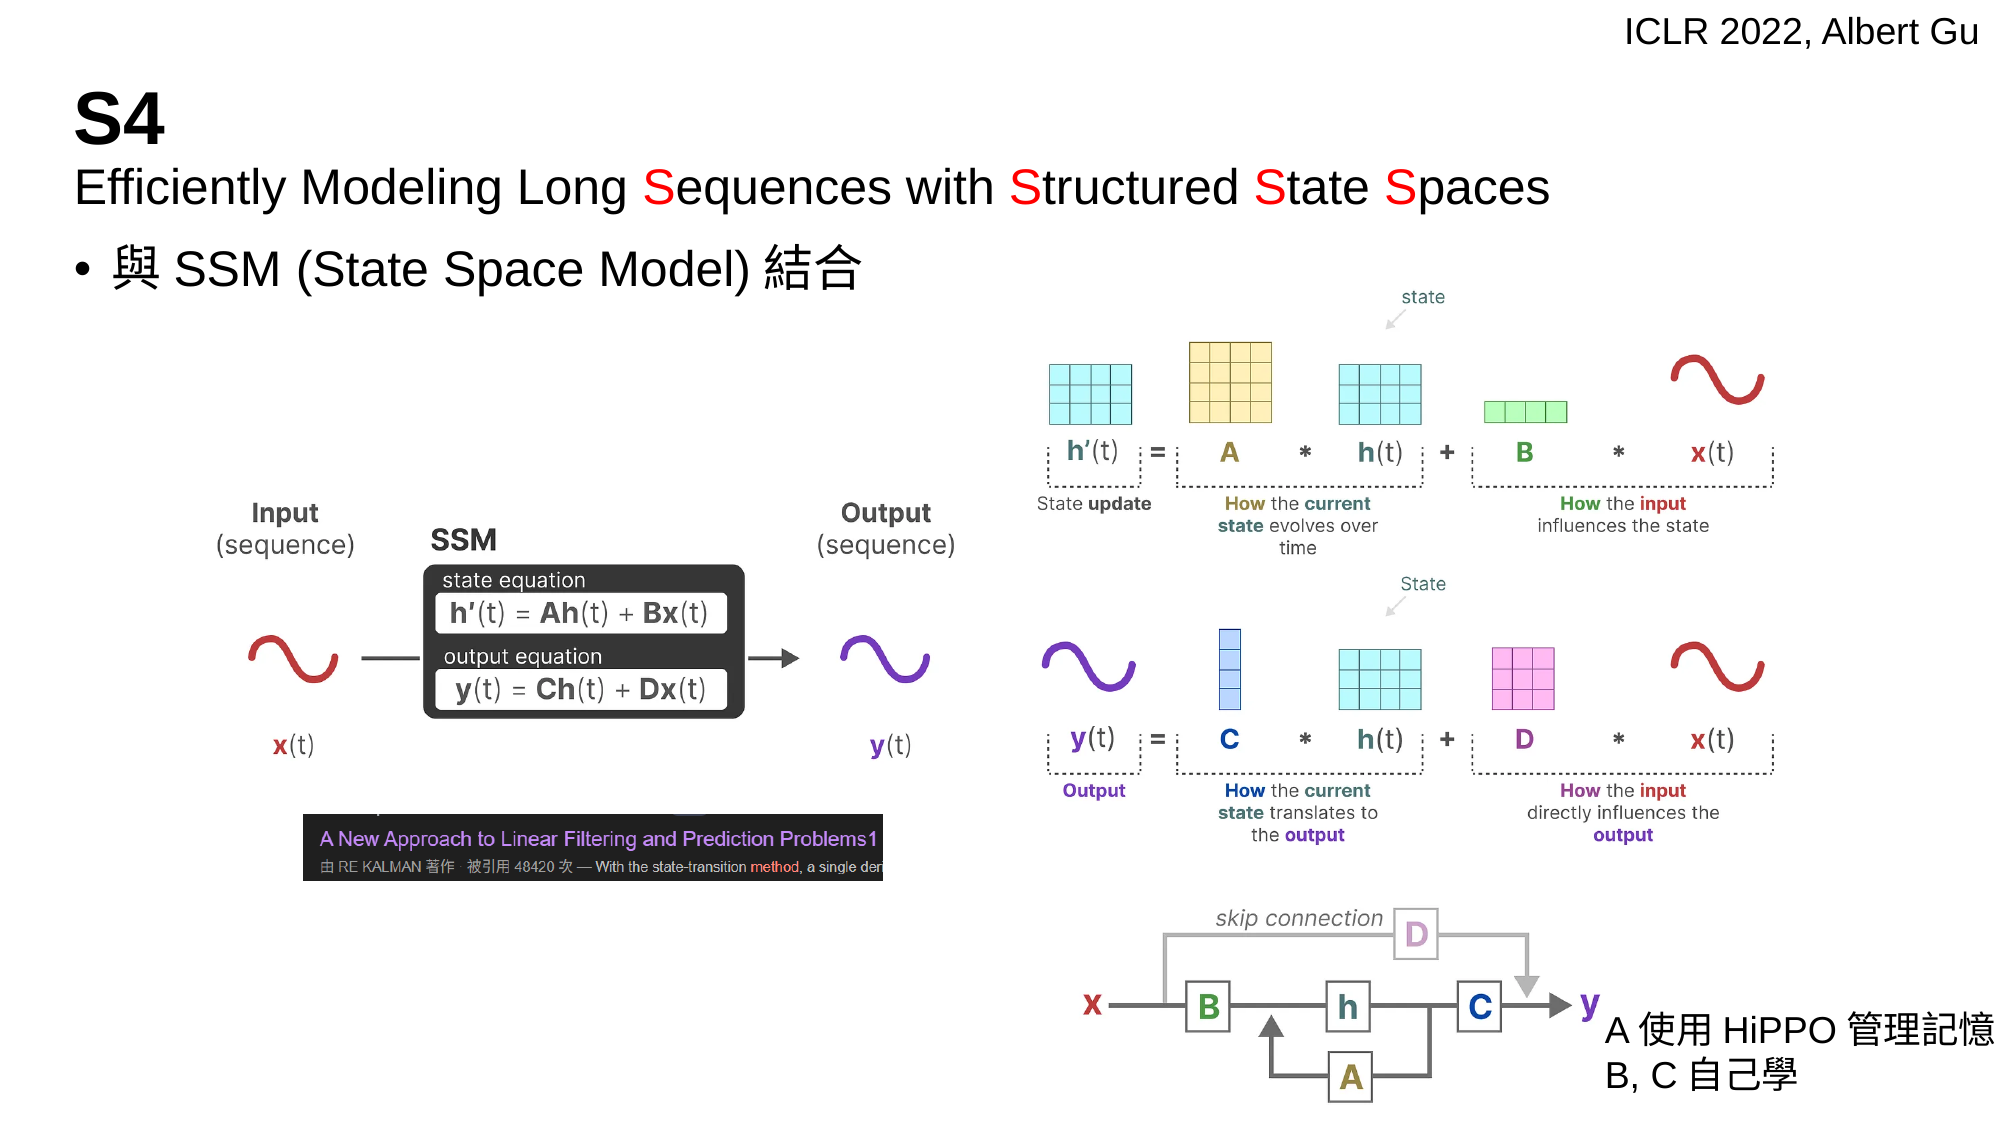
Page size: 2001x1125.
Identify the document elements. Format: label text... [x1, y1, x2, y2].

picture [149, 276, 1828, 853]
title S4 Efficiently Modeling Long Sequences with Structured State Spaces [59, 59, 1831, 236]
picture [302, 814, 883, 881]
picture [1035, 905, 1643, 1106]
list 與SSM (State Space Model)結合 [59, 236, 1831, 945]
text_box ICLR 2022, Albert Gu [1609, 0, 1995, 59]
text_box A使用HiPPO管理記憶 B, C自己學 [1643, 998, 2000, 1104]
